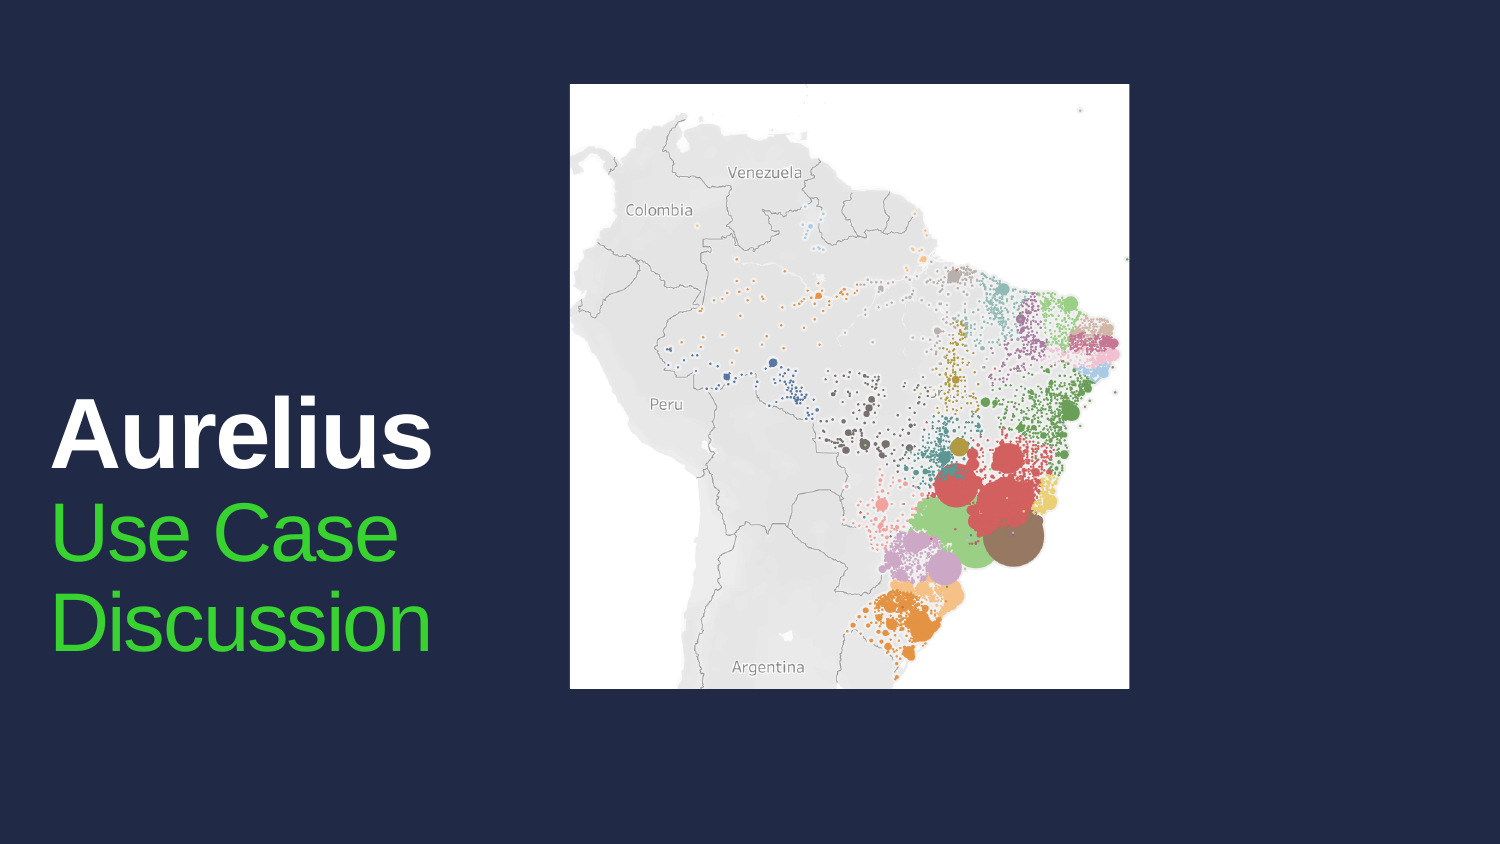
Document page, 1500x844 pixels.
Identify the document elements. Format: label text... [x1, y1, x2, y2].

list Aurelius Use Case Discussion [49, 381, 569, 451]
picture [569, 84, 1130, 689]
